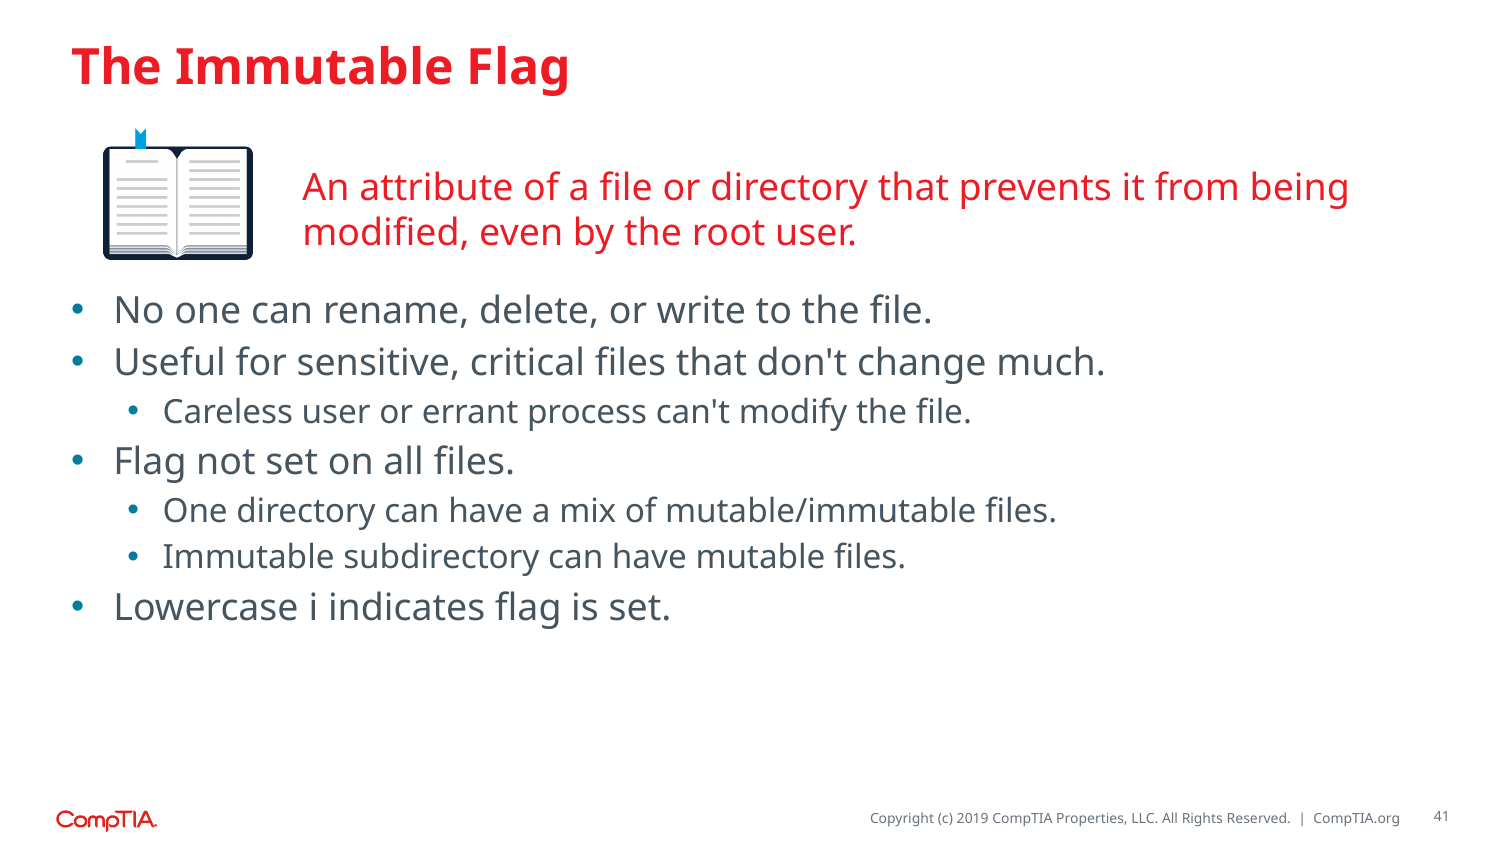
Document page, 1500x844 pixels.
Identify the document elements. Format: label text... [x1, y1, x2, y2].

slide_number 41 [1407, 800, 1450, 835]
title The Immutable Flag [56, 12, 1444, 117]
list An attribute of a file or directory that prevents it from being modified, even by the root user. [287, 155, 1445, 249]
picture [103, 128, 253, 260]
list No one can rename, delete, or write to the file. Useful for sensitive, critical files that don't change much. Careless user or errant process can't modify the file. Flag not set on all files. One directory can have a mix of mutable/immutable files. Immutable subdirectory can have mutable files. Lowercase i indicates flag is set. [56, 278, 1444, 764]
